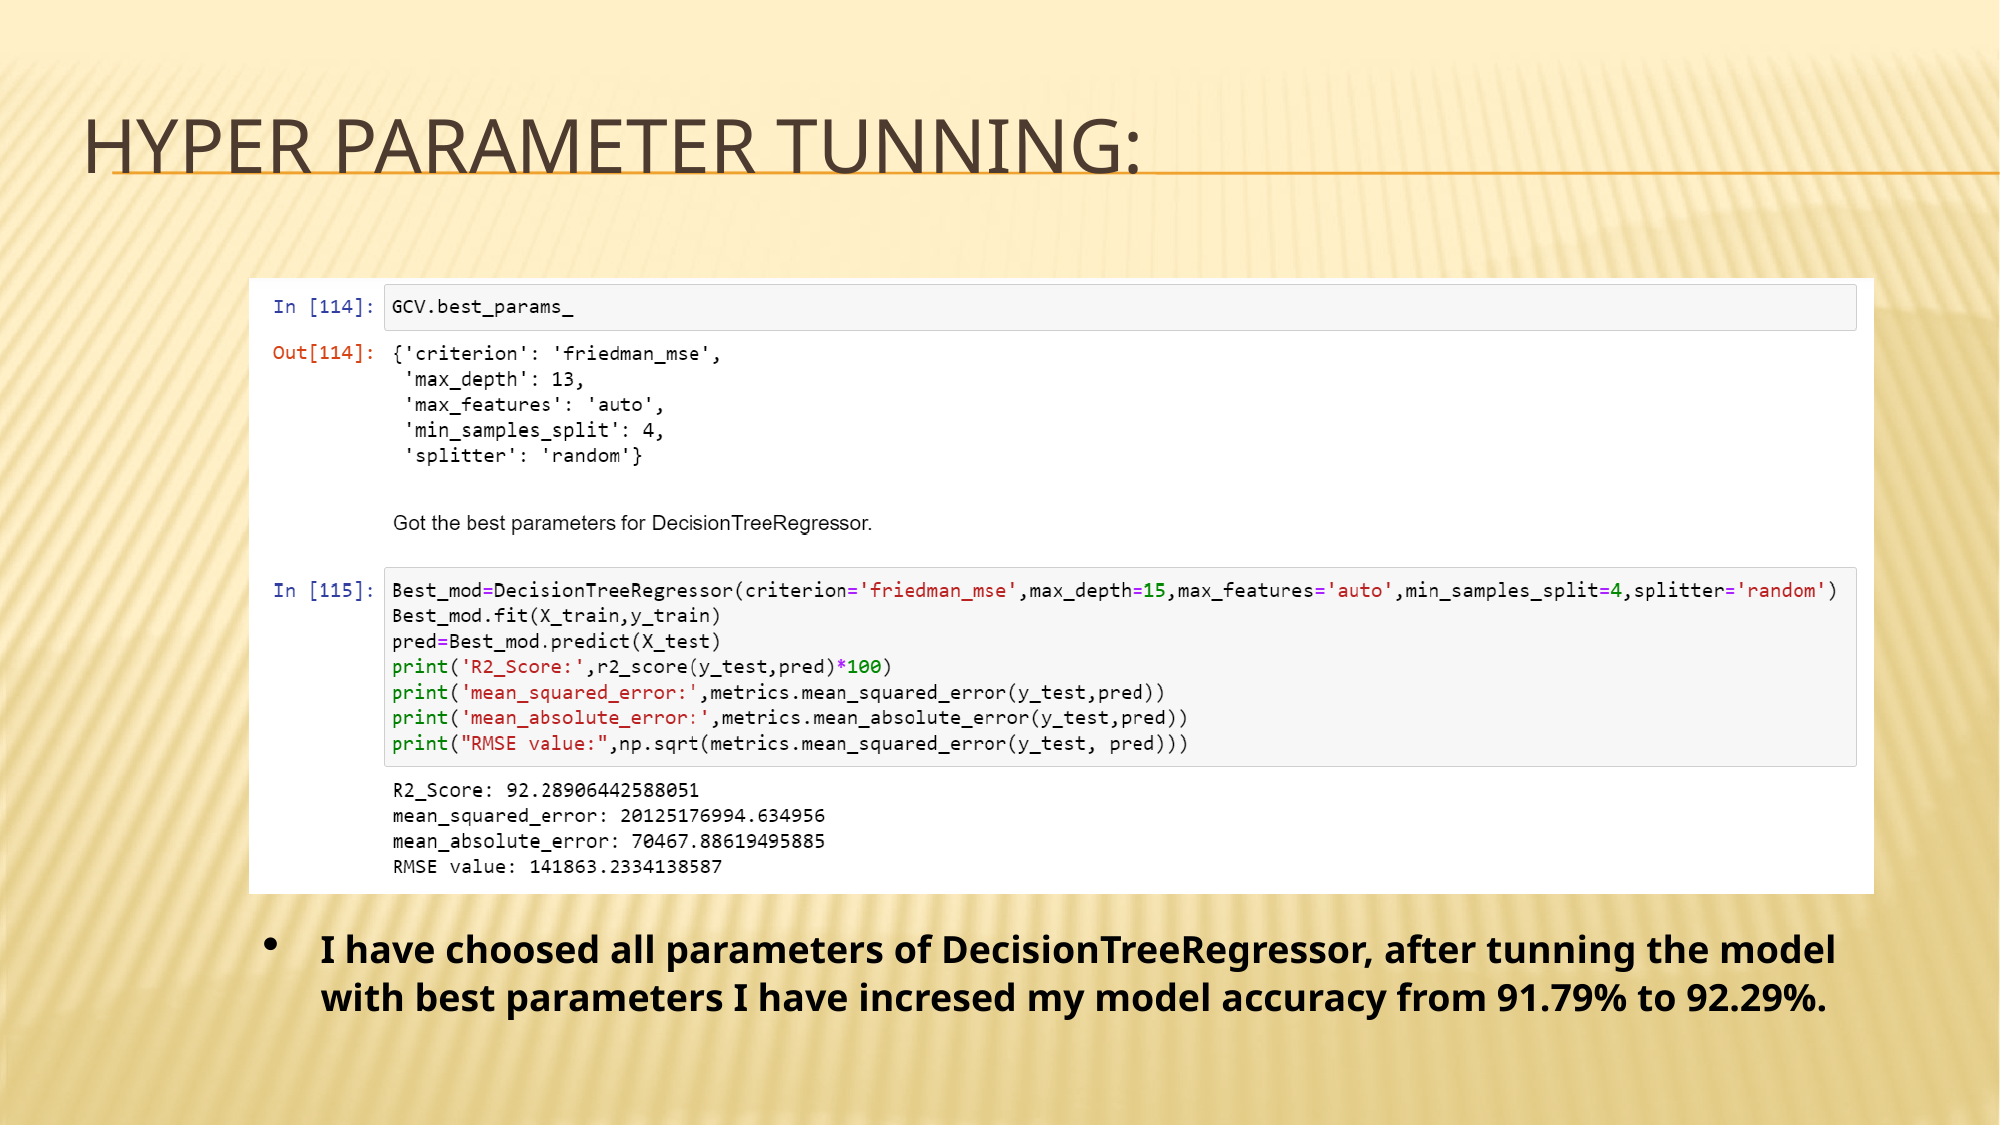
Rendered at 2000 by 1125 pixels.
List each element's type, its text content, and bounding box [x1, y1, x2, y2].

text_box I have choosed all parameters of DecisionTreeRegressor, after tunning the model with best parameters I have incresed my model accuracy from 91.79% to 92.29%. [249, 915, 1874, 1027]
title Hyper Parameter Tunning: [66, 75, 1967, 213]
picture [249, 278, 1875, 894]
